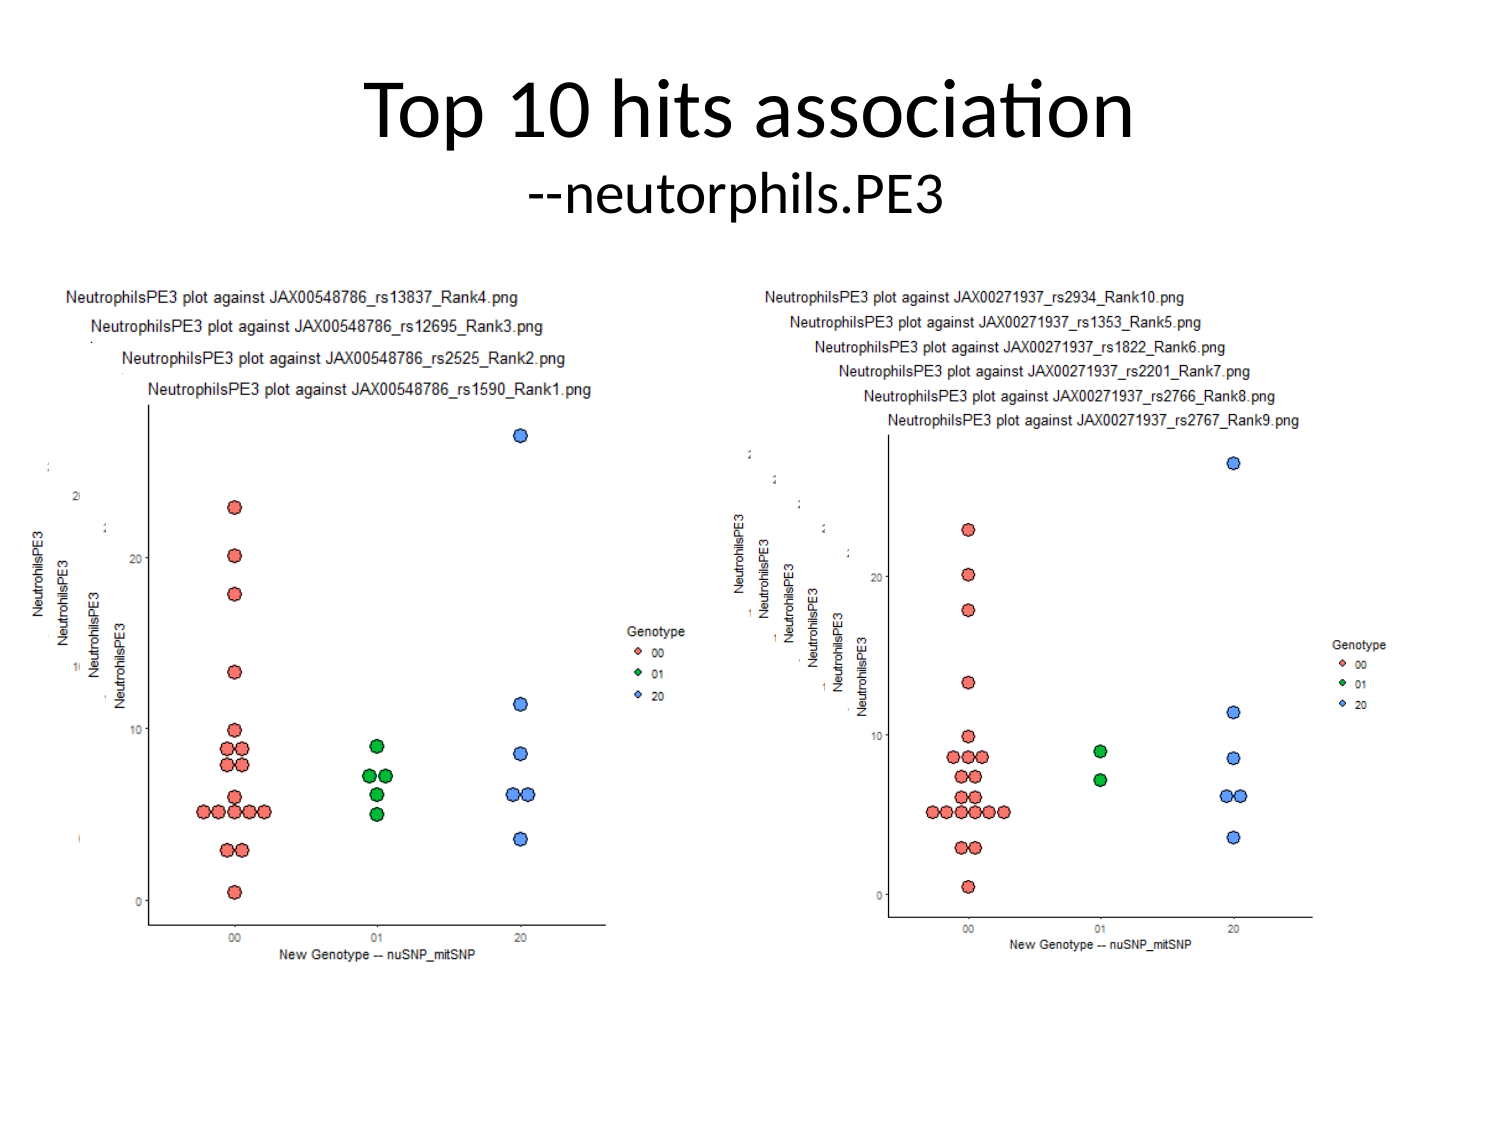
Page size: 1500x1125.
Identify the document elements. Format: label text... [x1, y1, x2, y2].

title Top 10 hits association --neutorphils.PE3 [75, 45, 1425, 233]
picture [23, 281, 701, 968]
picture [726, 283, 1400, 957]
